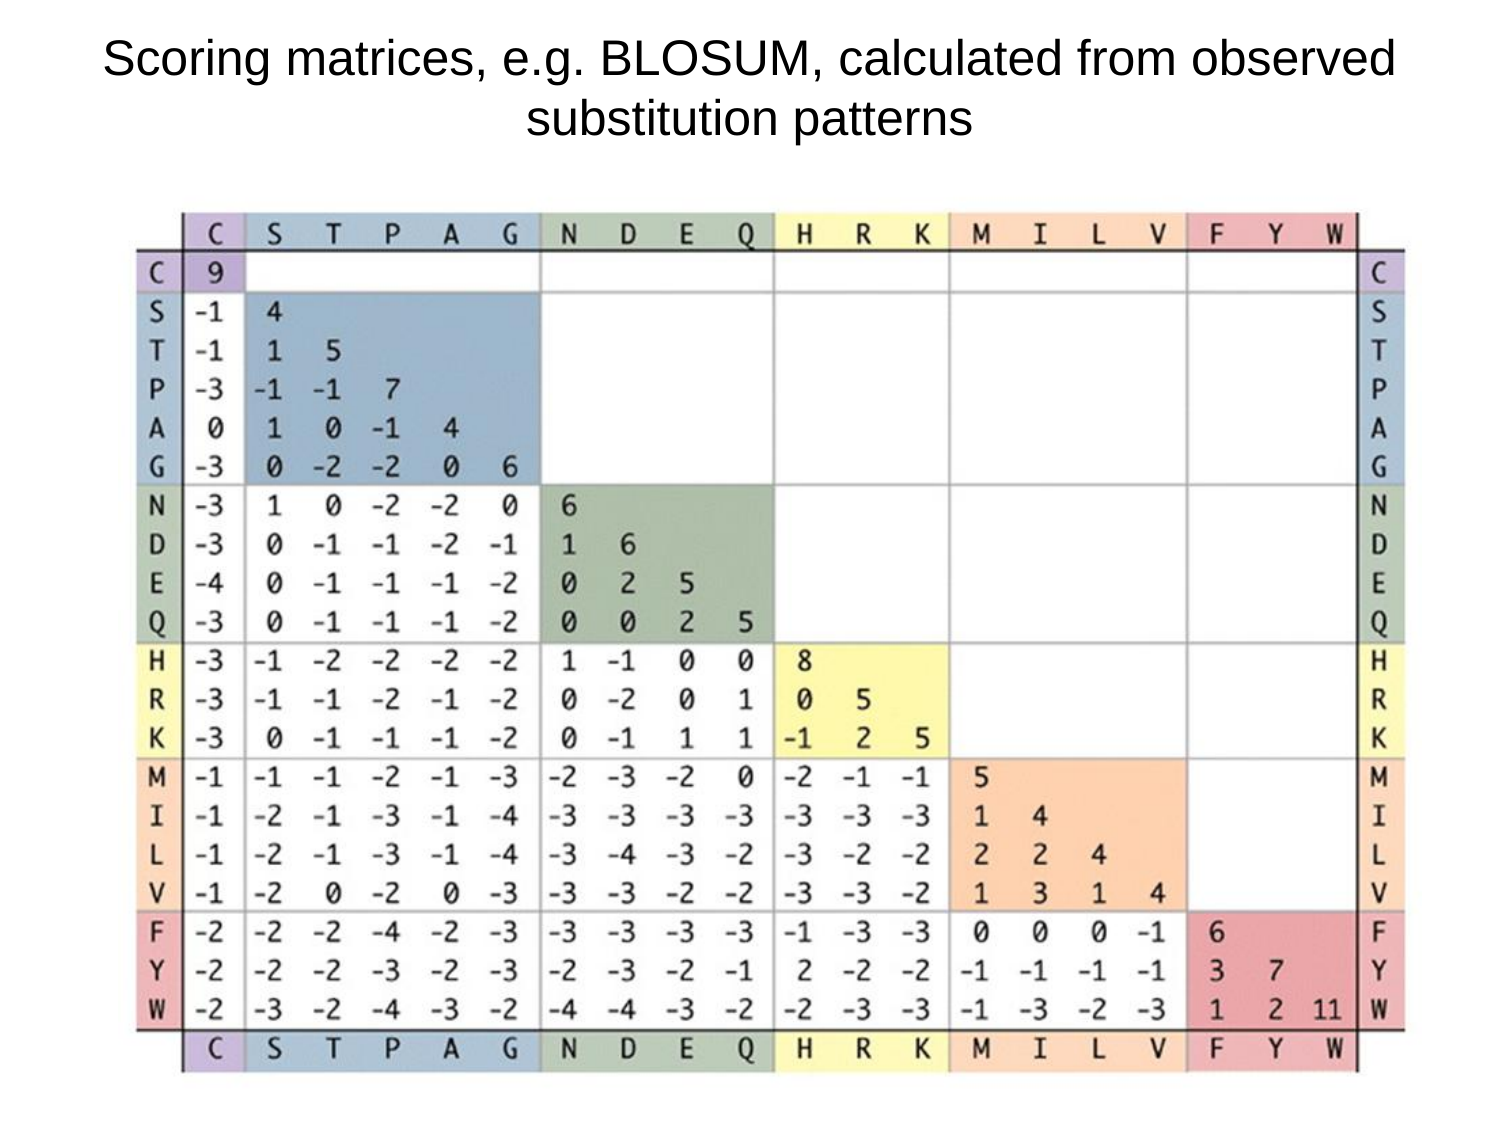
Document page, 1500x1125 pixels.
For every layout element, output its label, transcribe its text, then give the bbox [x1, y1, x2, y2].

picture [118, 153, 1422, 1125]
text_box Scoring matrices, e.g. BLOSUM, calculated from observed substitution patterns [0, 17, 1500, 153]
